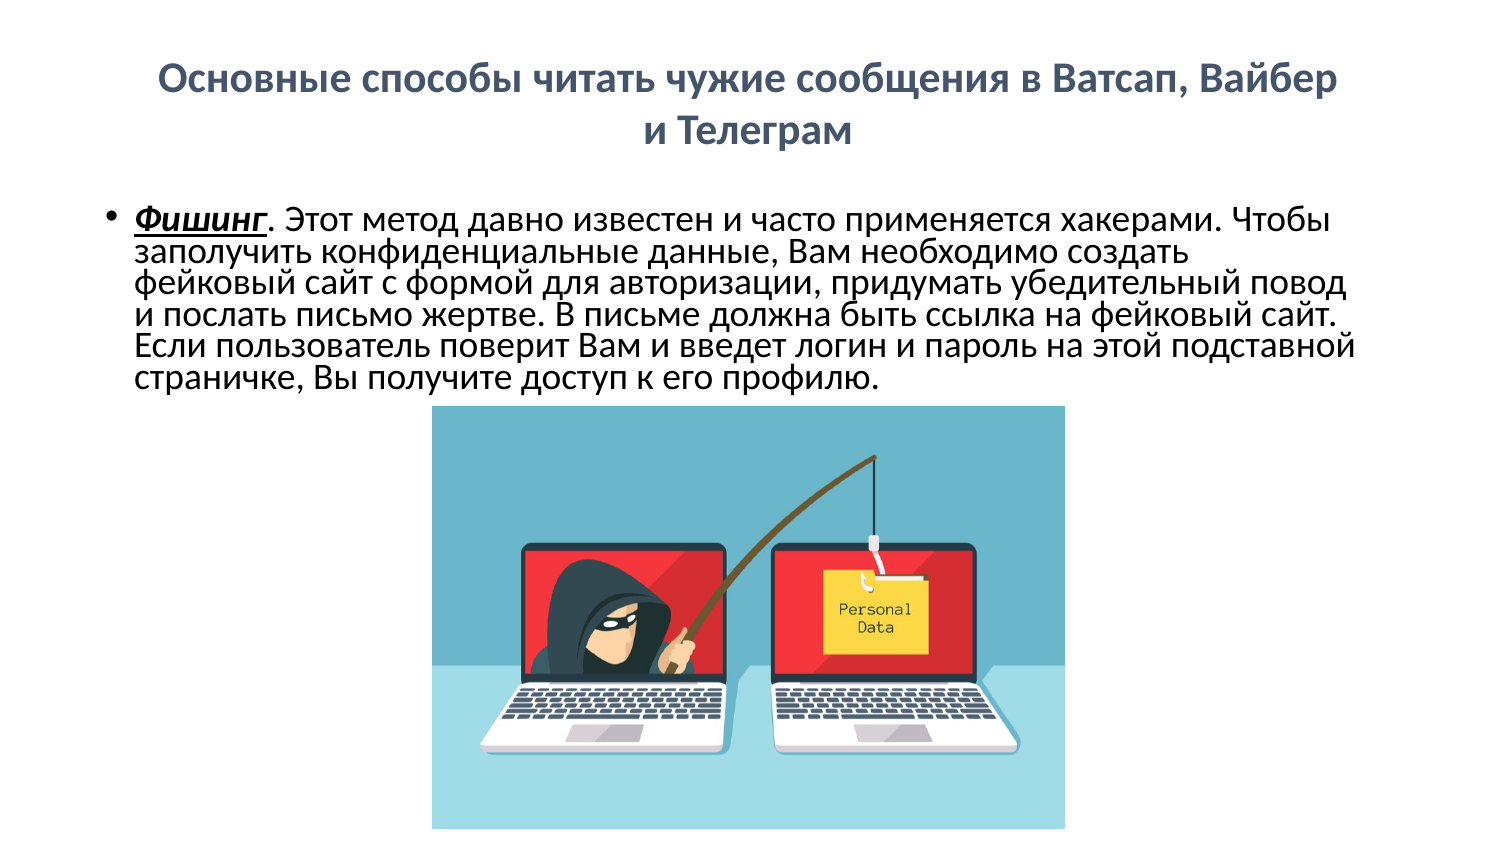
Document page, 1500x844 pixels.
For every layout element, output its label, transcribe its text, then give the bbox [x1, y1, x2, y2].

picture [432, 406, 1065, 829]
text_box Основные способы читать чужие сообщения в Ватсап, Вайбер и Телеграм [135, 42, 1361, 216]
list Фишинг. Этот метод давно известен и часто применяется хакерами. Чтобы заполучить конфиденциальные данные, Вам необходимо создать фейковый сайт с формой для авторизации, придумать убедительный повод и послать письмо жертве. В письме должна быть ссылка на фейковый сайт. Если пользователь поверит Вам и введет логин и пароль на этой подставной страничке, Вы получите доступ к его профилю. [93, 200, 1371, 407]
